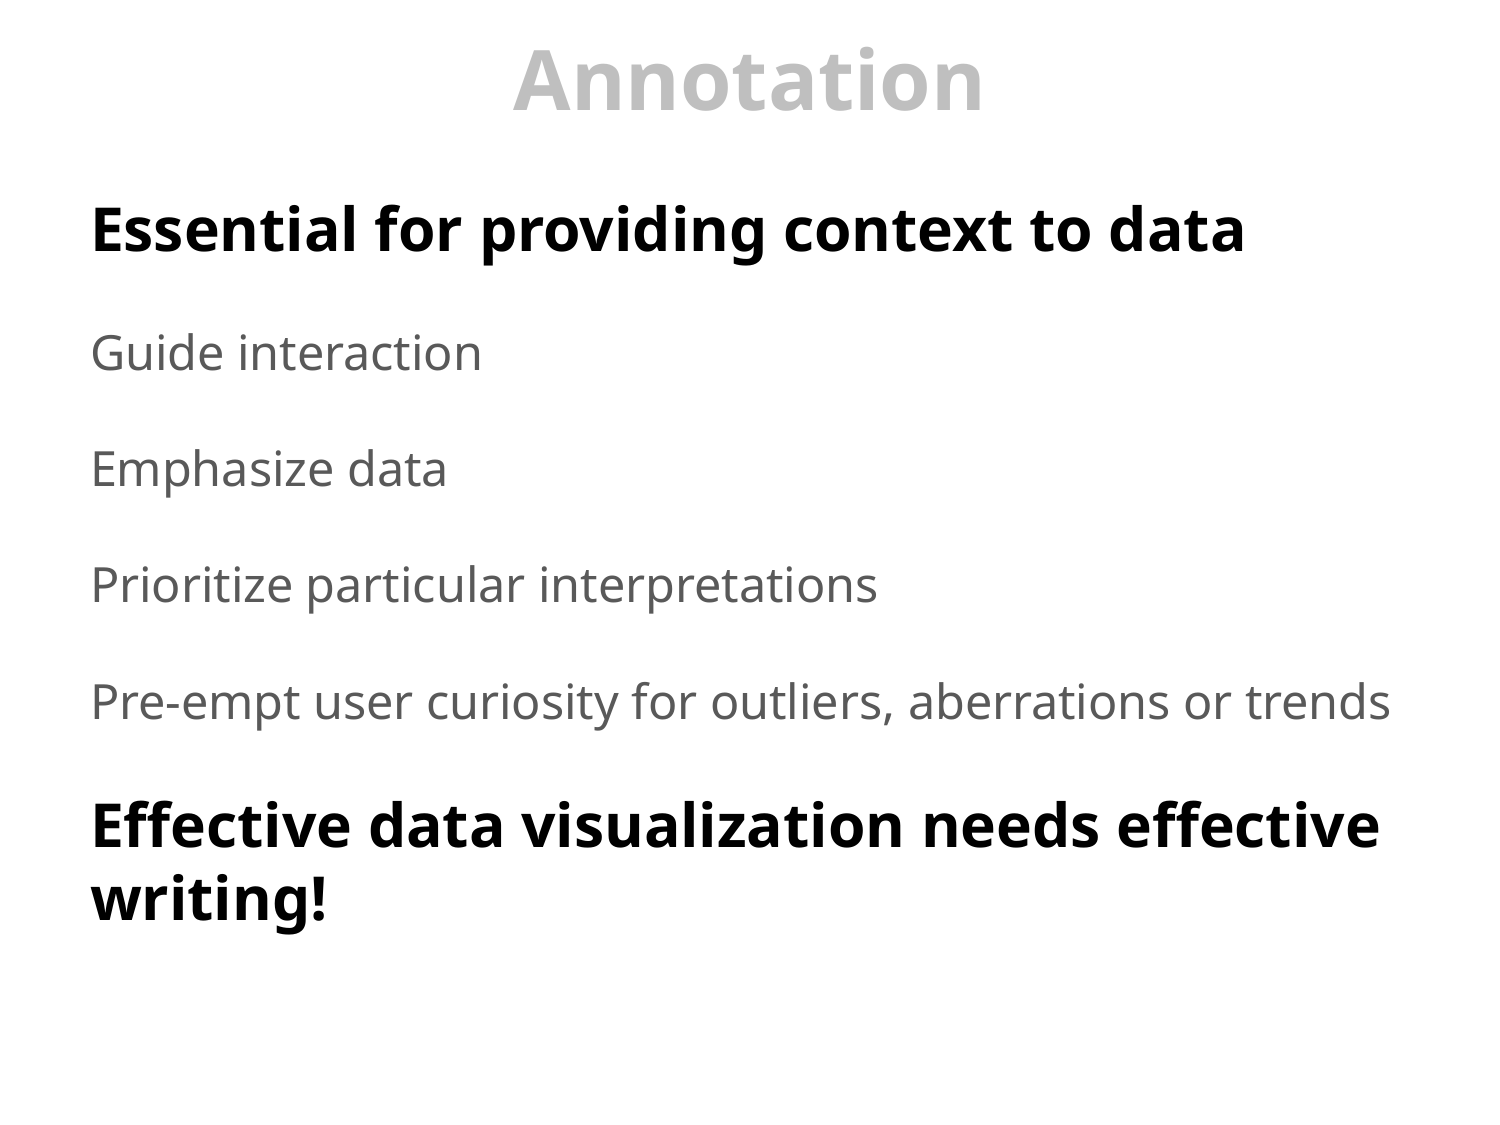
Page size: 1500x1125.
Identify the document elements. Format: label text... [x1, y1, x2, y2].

list Essential for providing context to data Guide interaction Emphasize data Prioritize particular interpretations Pre-empt user curiosity for outliers, aberrations or trends Effective data visualization needs effective writing! [75, 183, 1425, 963]
title Annotation [75, 15, 1425, 138]
